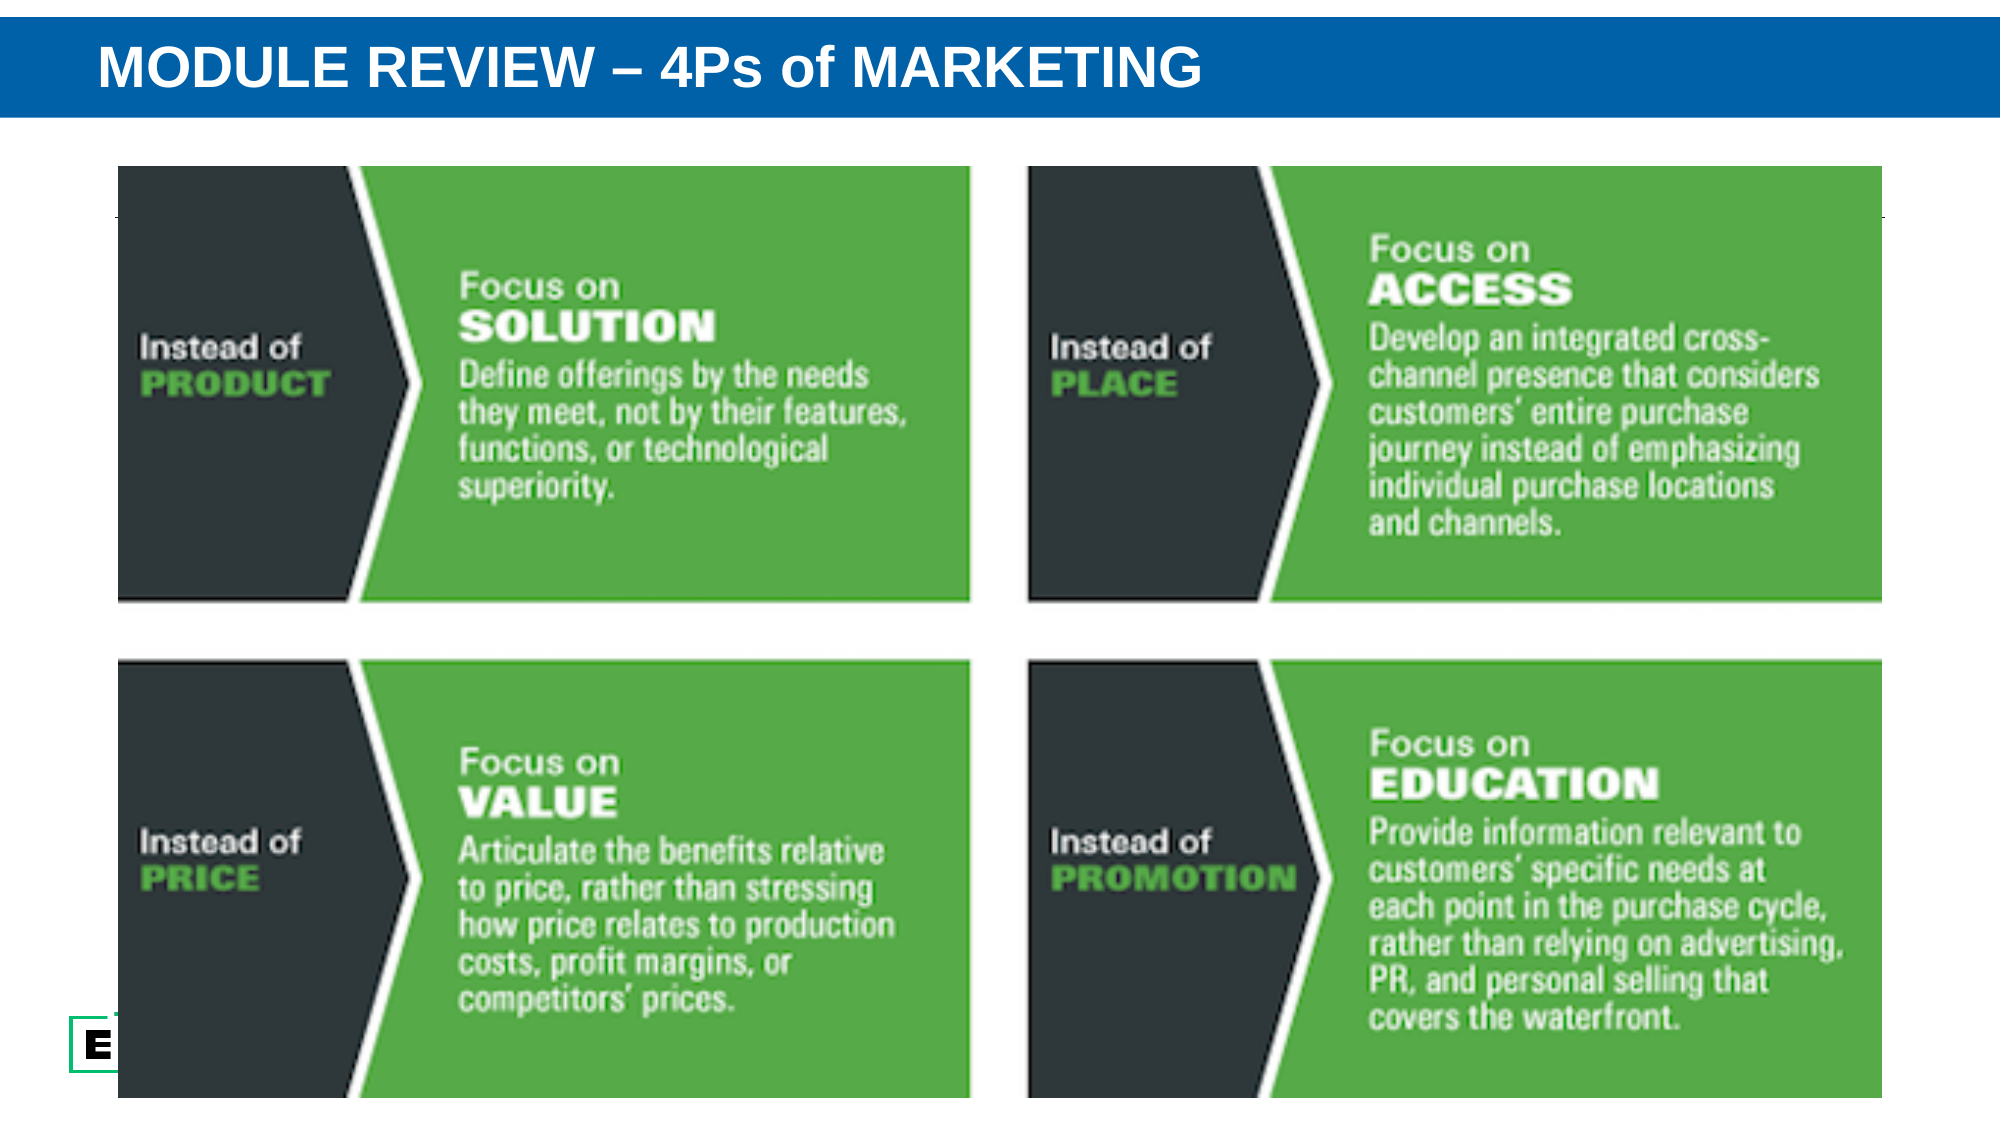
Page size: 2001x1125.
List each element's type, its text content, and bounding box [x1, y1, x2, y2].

text_box [1230, 17, 2000, 118]
title MODULE REVIEW – 4Ps of MARKETING [95, 0, 1230, 159]
text_box [0, 17, 95, 118]
picture [69, 166, 1882, 1098]
